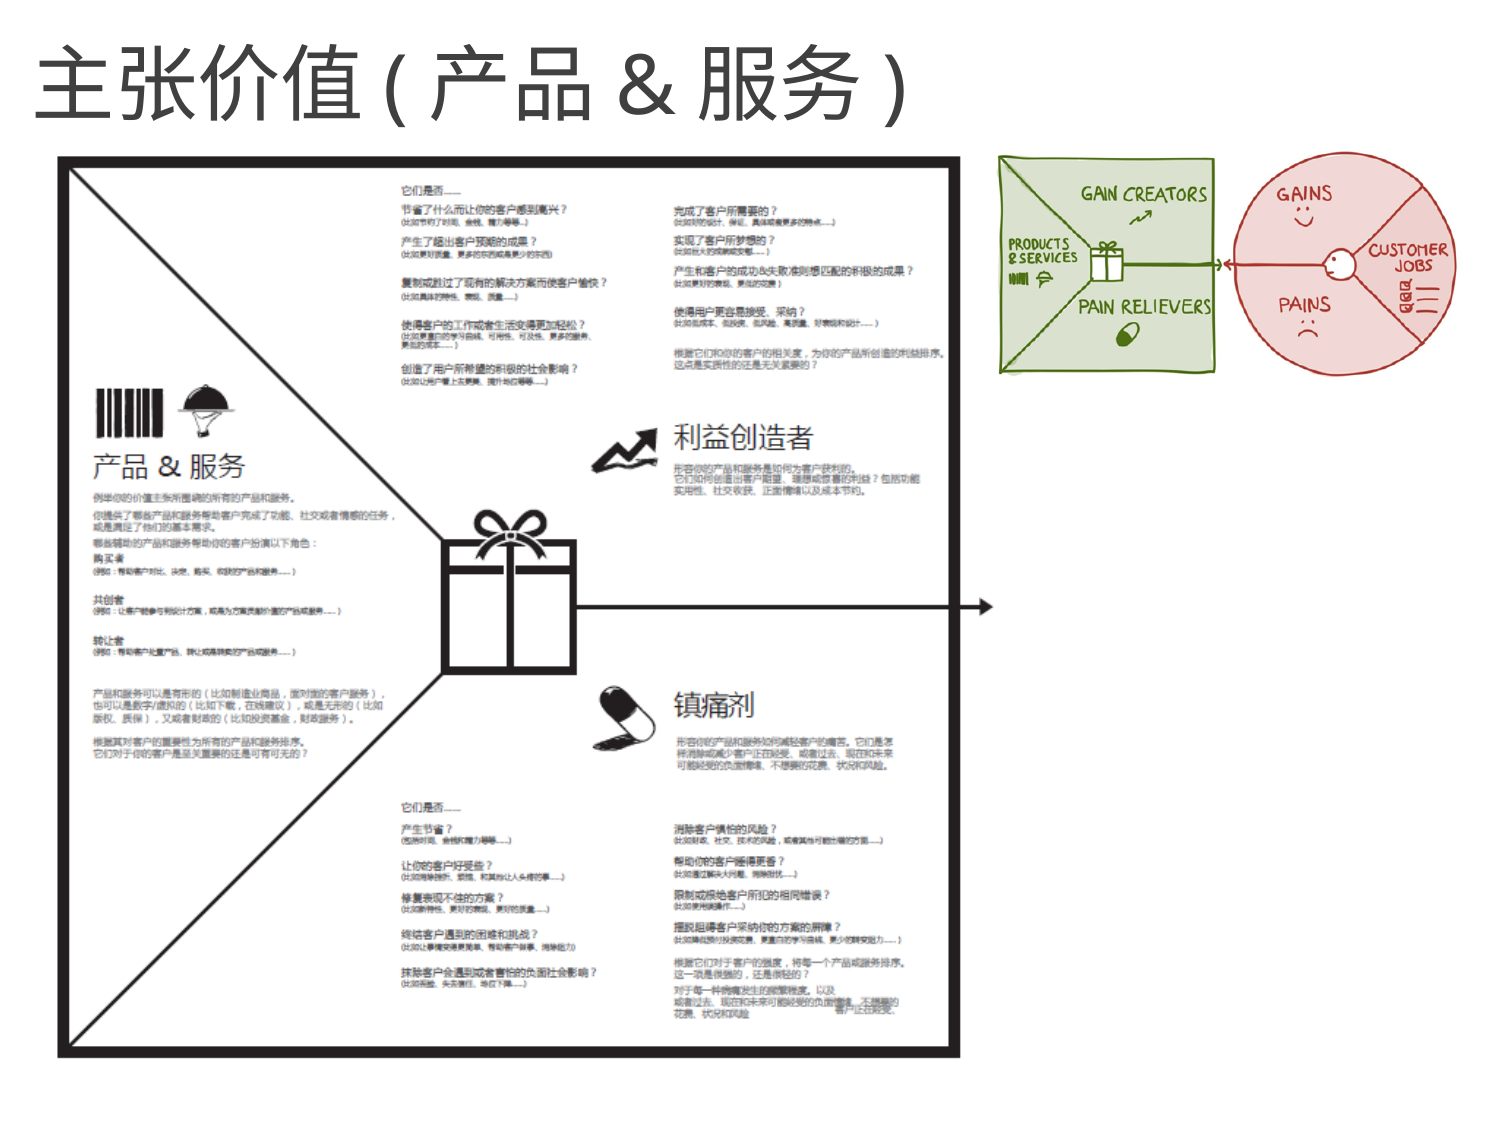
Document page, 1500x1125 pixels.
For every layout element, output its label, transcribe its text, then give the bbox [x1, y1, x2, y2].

picture [46, 138, 1466, 1067]
text_box 主张价值(产品&服务) [16, 23, 923, 139]
